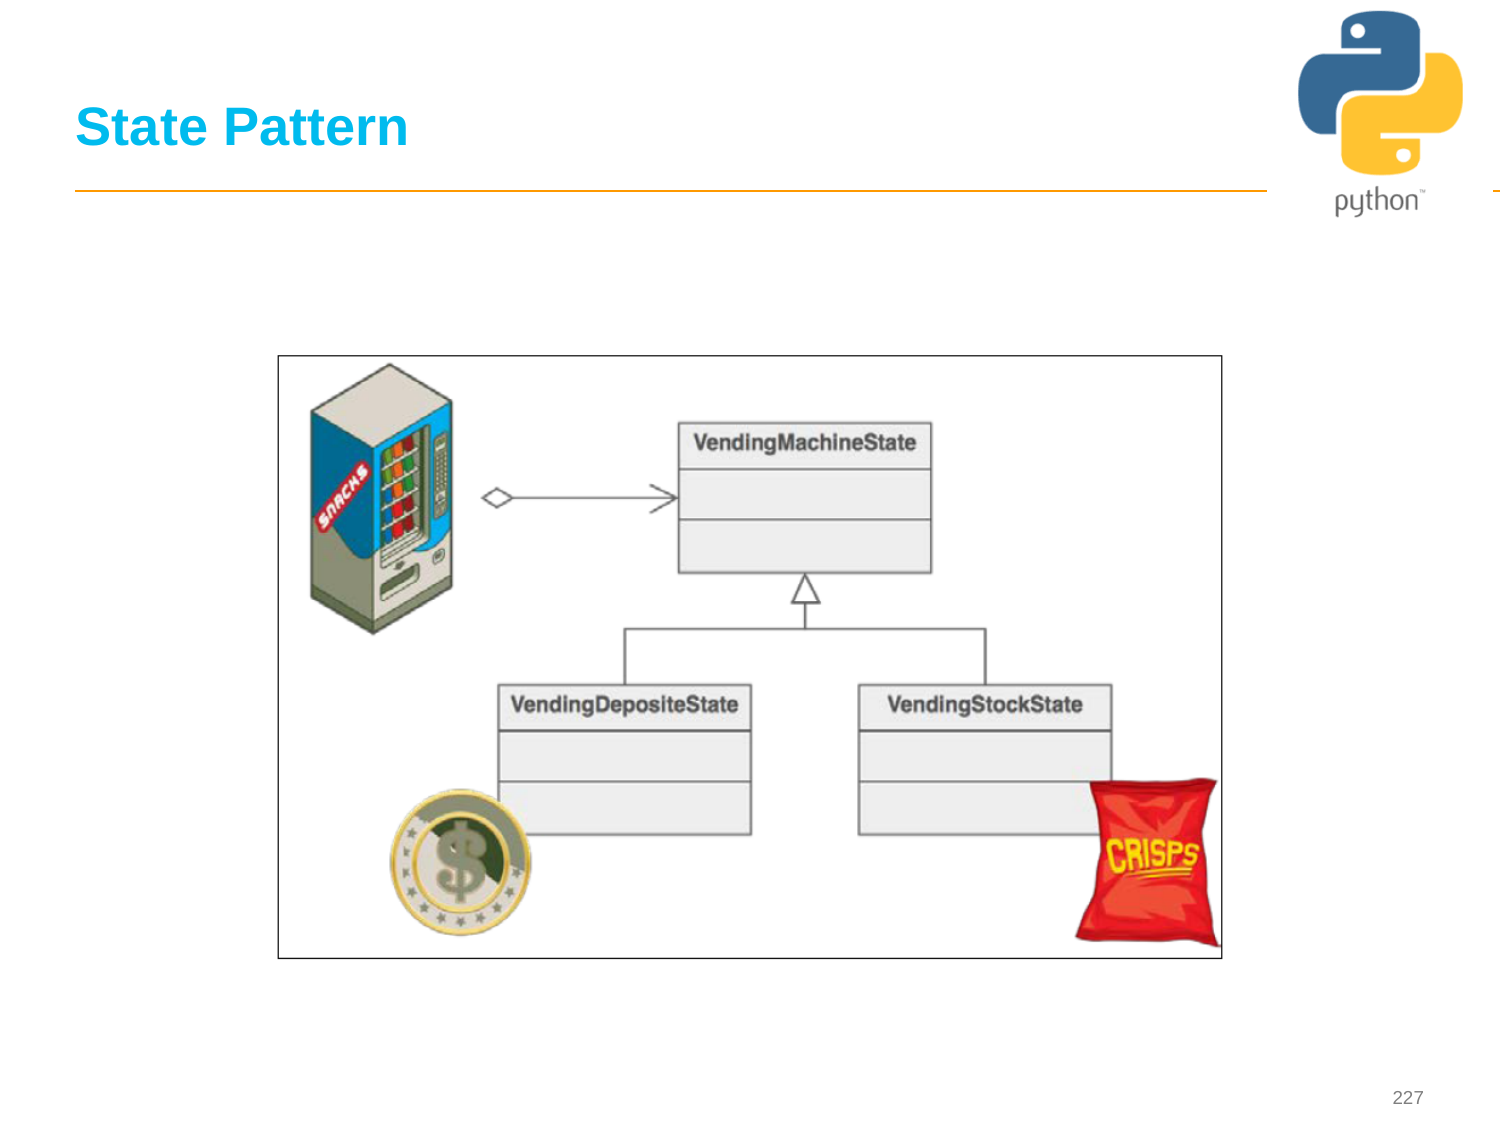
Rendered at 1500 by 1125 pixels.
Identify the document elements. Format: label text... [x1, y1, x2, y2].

title State Pattern [75, 27, 1422, 157]
picture [261, 337, 1236, 963]
picture [1267, 5, 1493, 222]
